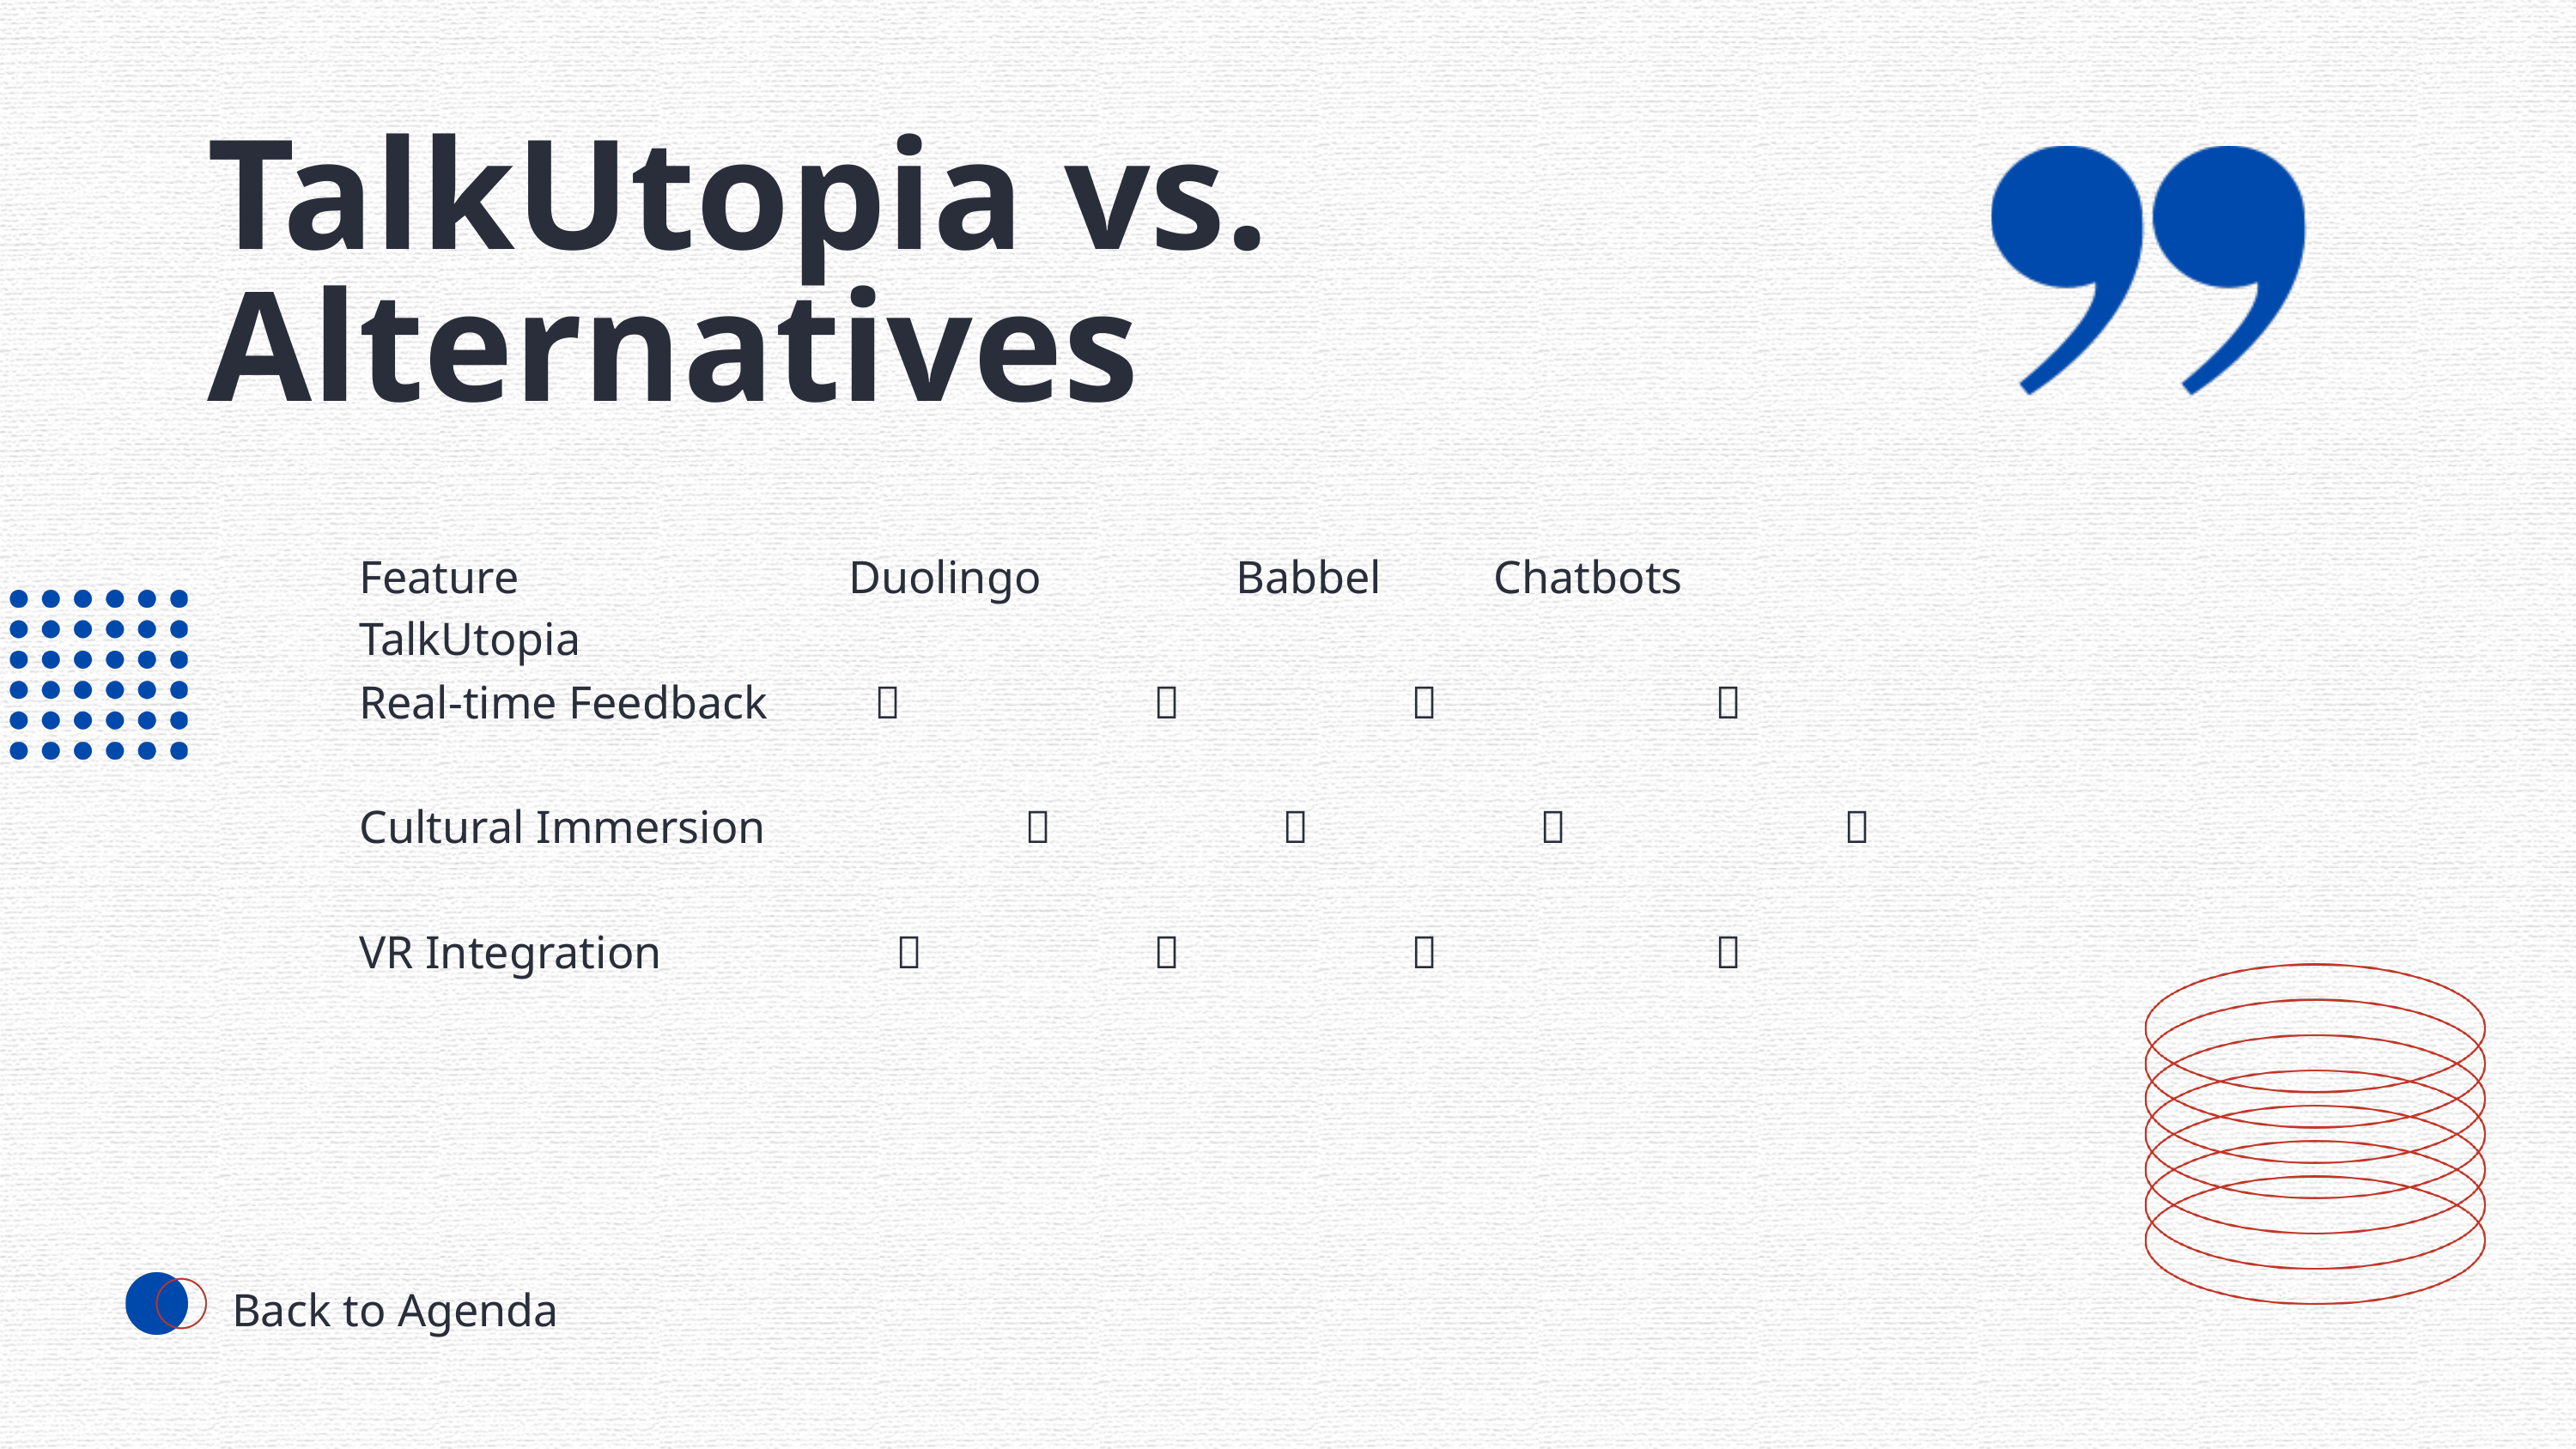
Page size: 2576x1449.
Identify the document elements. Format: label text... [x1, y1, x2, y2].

text_box [2144, 963, 2486, 1305]
text_box Back to Agenda [232, 1273, 658, 1337]
text_box TalkUtopia vs. Alternatives [206, 127, 1942, 433]
text_box [0, 0, 2576, 1449]
text_box [0, 590, 188, 760]
text_box Feature Duolingo Babbel Chatbots TalkUtopia Real-time Feedback ❌ ❌ ✅ ✅ Cultural Immersion ❌ ❌ ❌ ✅ VR Integration ❌ ❌ ❌ ✅ [359, 476, 1992, 1040]
text_box [125, 1272, 207, 1335]
text_box [1991, 146, 2316, 397]
